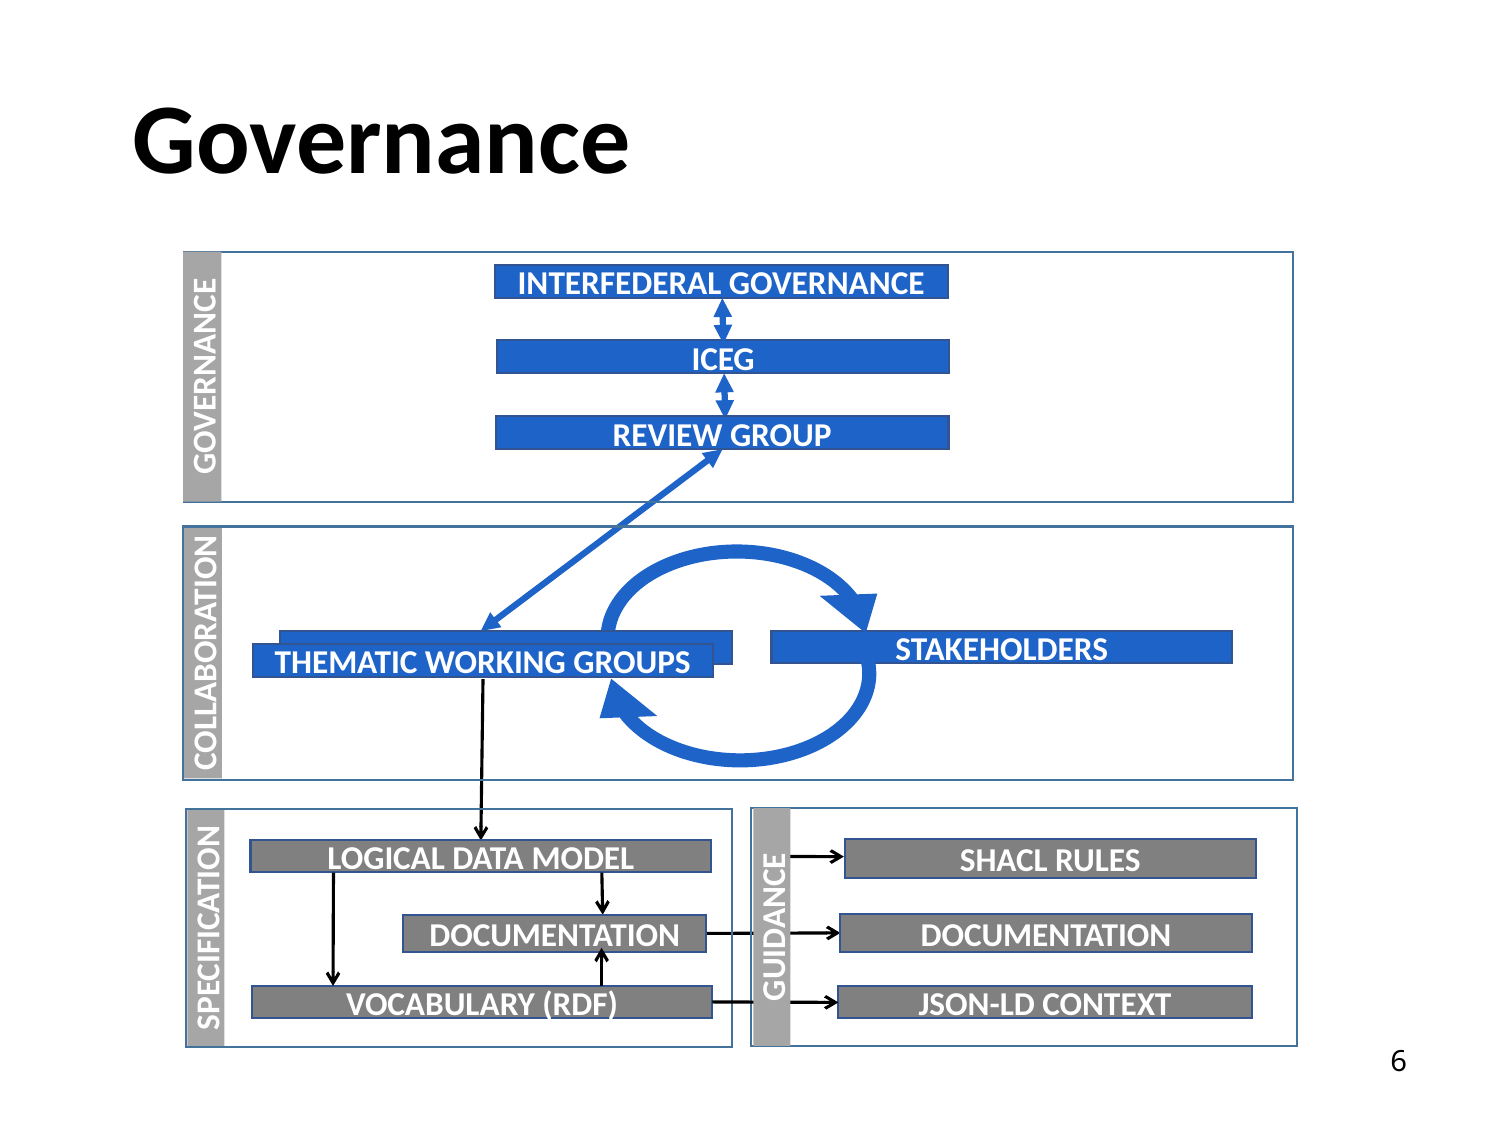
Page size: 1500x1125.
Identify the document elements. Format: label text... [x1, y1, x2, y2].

slide_number 6 [1382, 1034, 1468, 1097]
text_box Governance [117, 38, 1441, 307]
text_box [182, 251, 1298, 1047]
